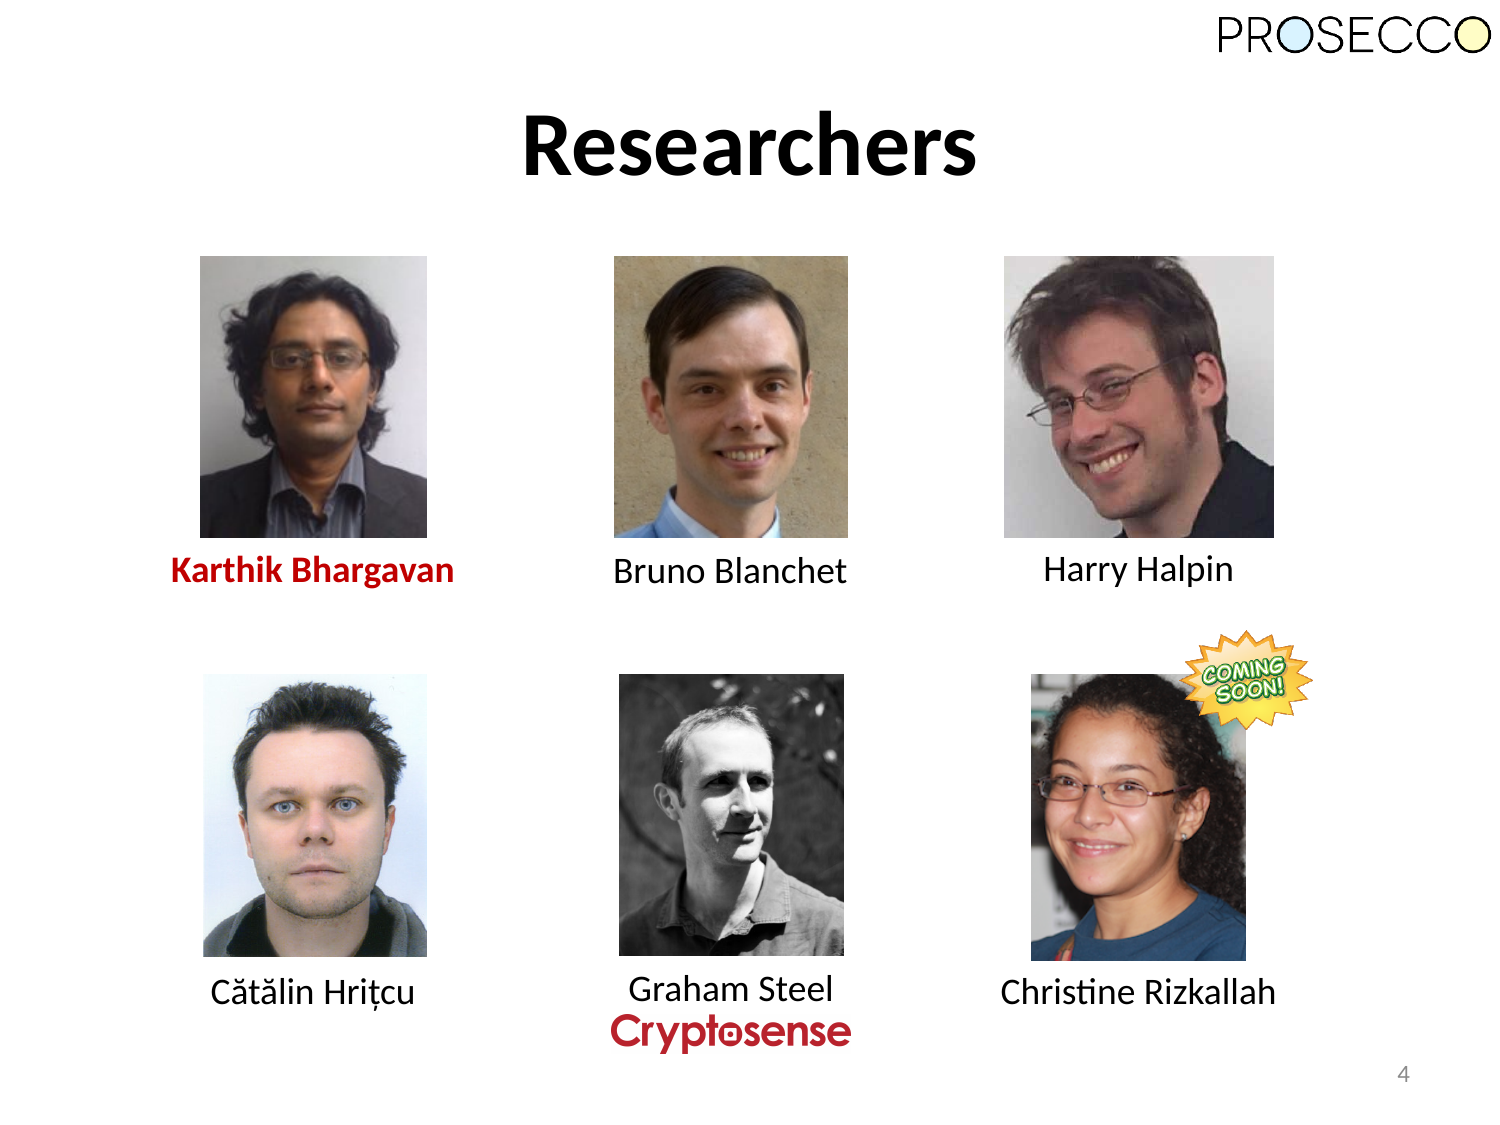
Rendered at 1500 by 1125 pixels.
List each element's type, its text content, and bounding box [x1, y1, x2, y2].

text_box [611, 674, 851, 1054]
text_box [596, 255, 865, 600]
picture [1210, 0, 1500, 65]
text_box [154, 256, 472, 599]
picture [202, 674, 427, 957]
slide_number 4 [1074, 1042, 1425, 1103]
text_box Cătălin Hrițcu [195, 959, 431, 1020]
title Researchers [75, 45, 1425, 233]
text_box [998, 255, 1280, 598]
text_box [983, 630, 1313, 1021]
